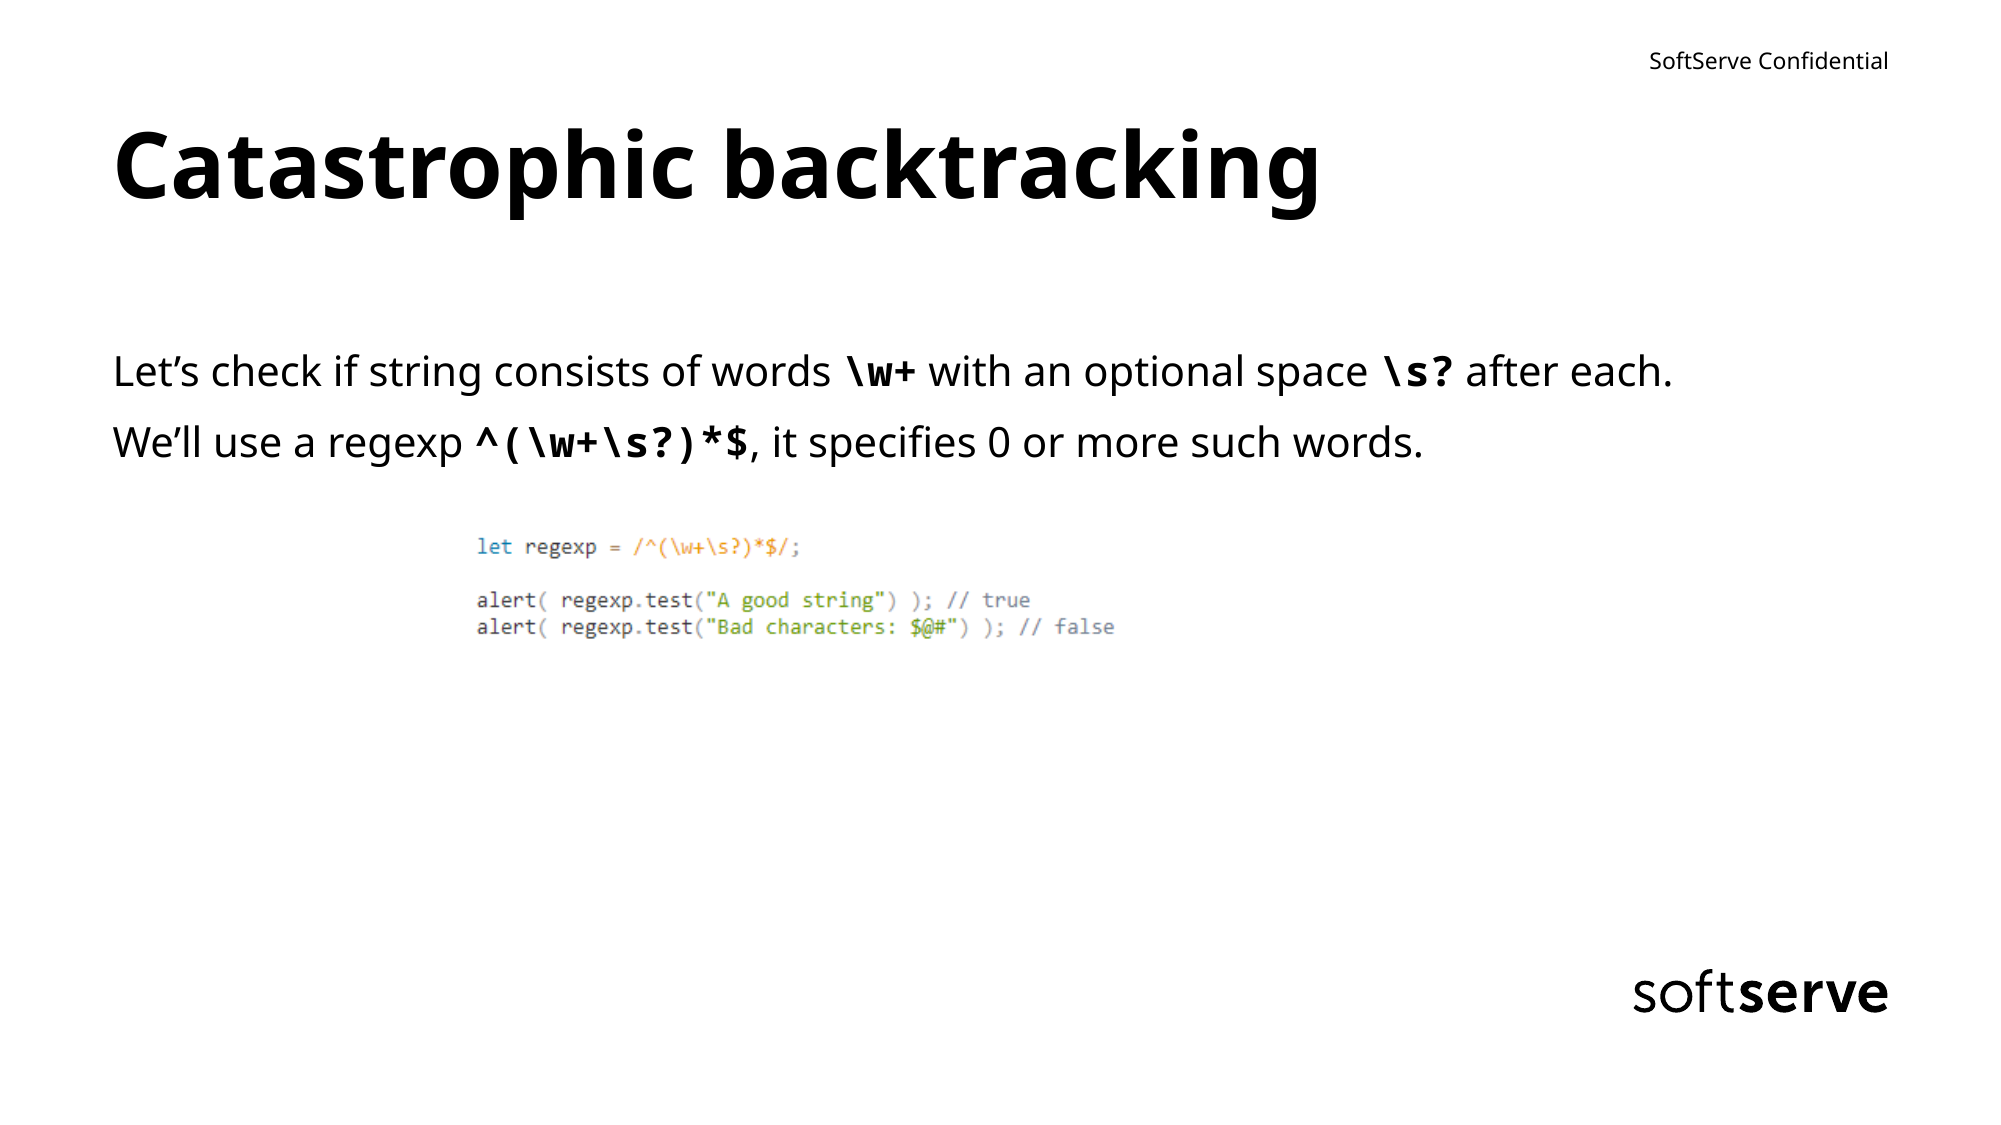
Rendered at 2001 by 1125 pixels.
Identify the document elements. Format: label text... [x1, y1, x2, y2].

picture [468, 510, 1532, 664]
list Let’s check if string consists of words \w+ with an optional space \s? after each. We’ll use a regexp ^(\w+\s?)*$, it specifies 0 or more such words. [112, 337, 1888, 900]
title Catastrophic backtracking [112, 112, 1888, 225]
